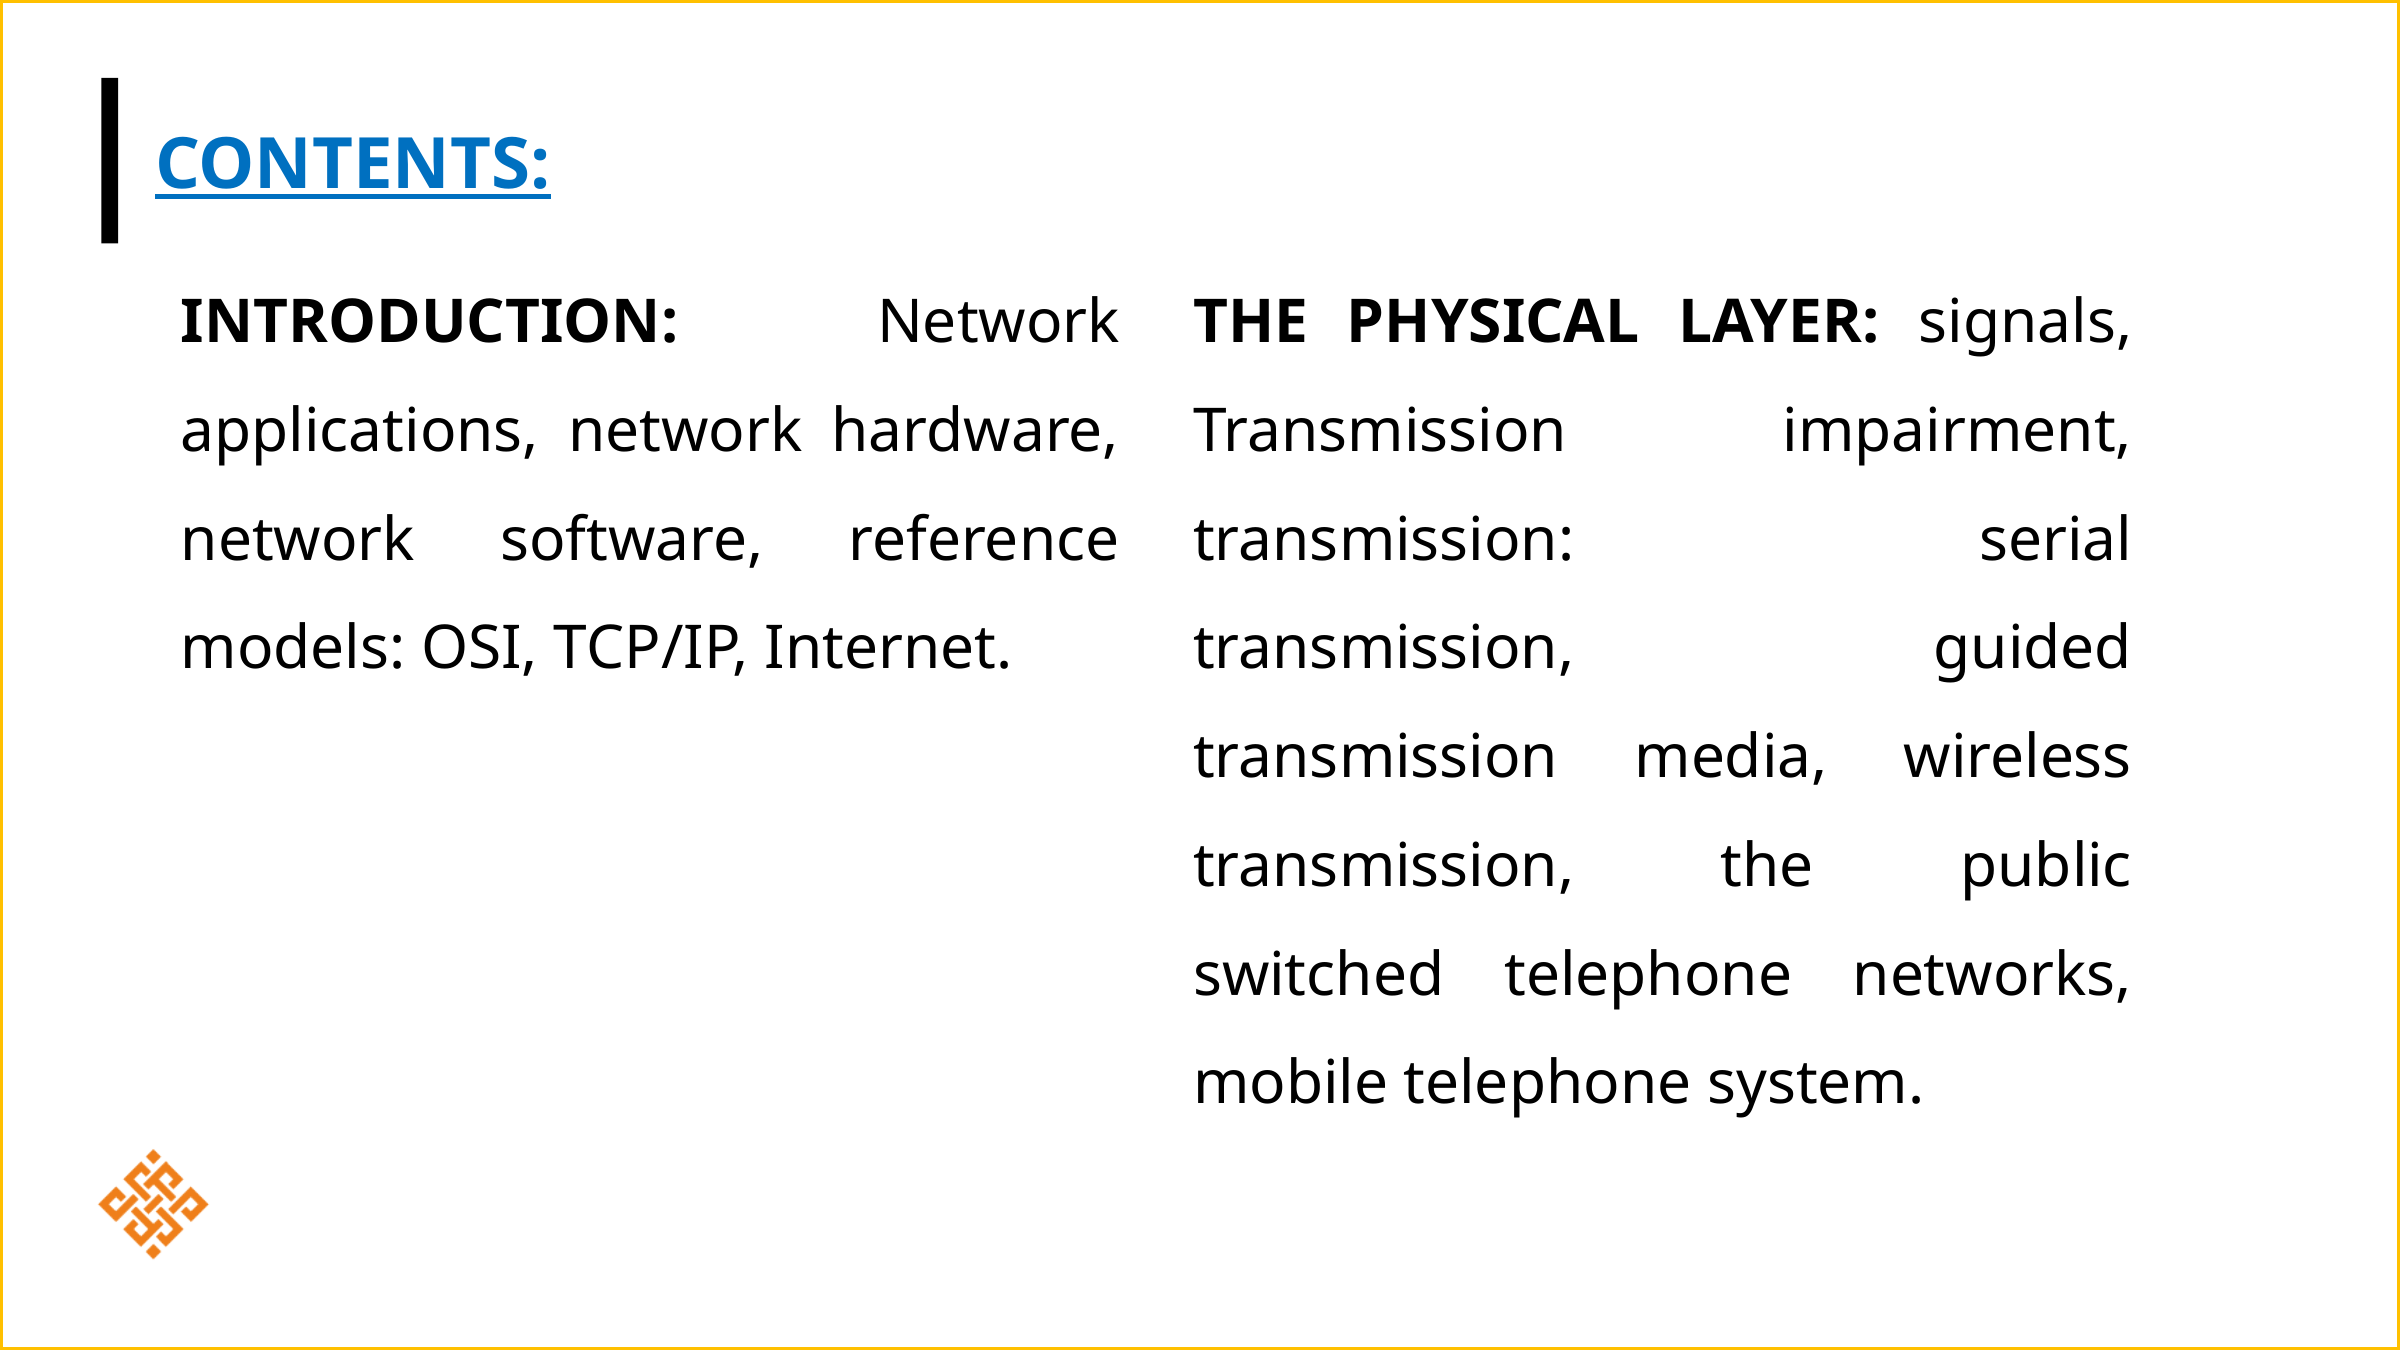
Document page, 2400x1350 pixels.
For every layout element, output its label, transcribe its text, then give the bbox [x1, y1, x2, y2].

text_box INTRODUCTION: Network applications, network hardware, network software, reference models: OSI, TCP/IP, Internet. [162, 237, 1139, 613]
title CONTENTS: [136, 77, 1360, 243]
list THE PHYSICAL LAYER: signals, Transmission impairment, transmission: serial transmission, guided transmission media, wireless transmission, the public switched telephone networks, mobile telephone system. [1175, 237, 2151, 1088]
picture [75, 1058, 235, 1350]
